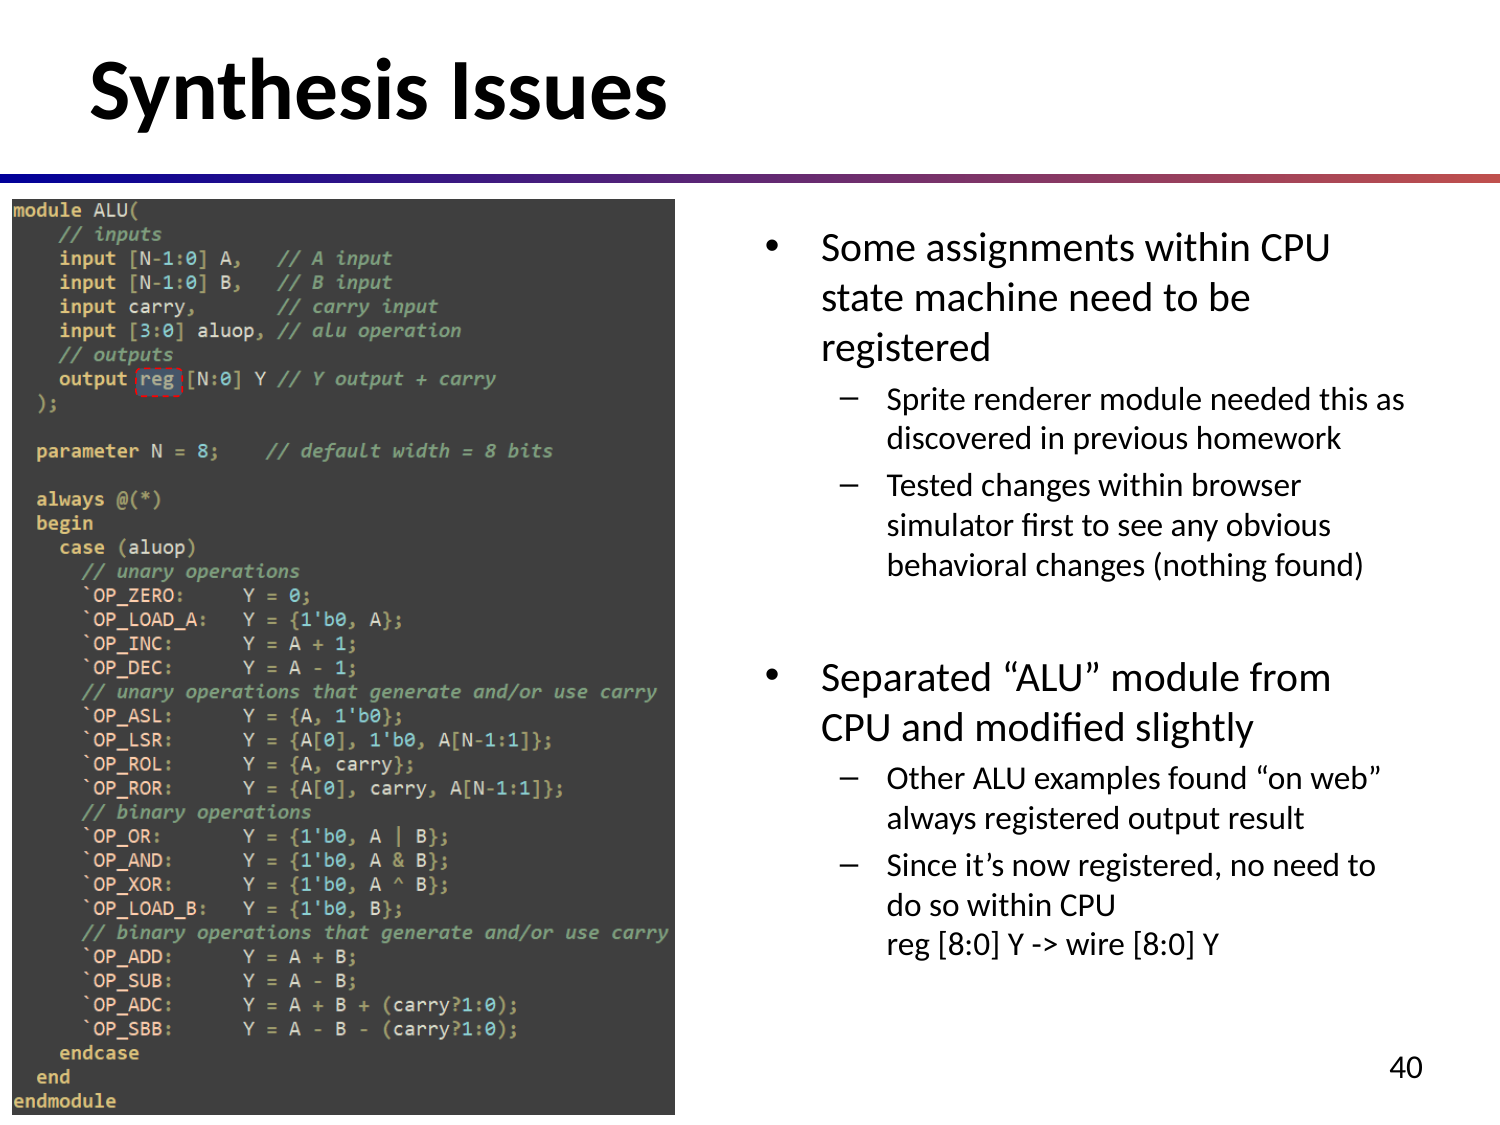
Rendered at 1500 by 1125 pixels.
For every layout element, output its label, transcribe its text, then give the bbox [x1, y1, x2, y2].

picture [12, 199, 676, 1115]
list Some assignments within CPU state machine need to be registered Sprite renderer module needed this as discovered in previous homework Tested changes within browser simulator first to see any obvious behavioral changes (nothing found) Separated “ALU” module from CPU and modified slightly Other ALU examples found “on web” always registered output result Since it’s now registered, no need to do so within CPU reg [8:0] Y -> wire [8:0] Y [750, 212, 1425, 1025]
title Synthesis Issues [75, 24, 1438, 150]
